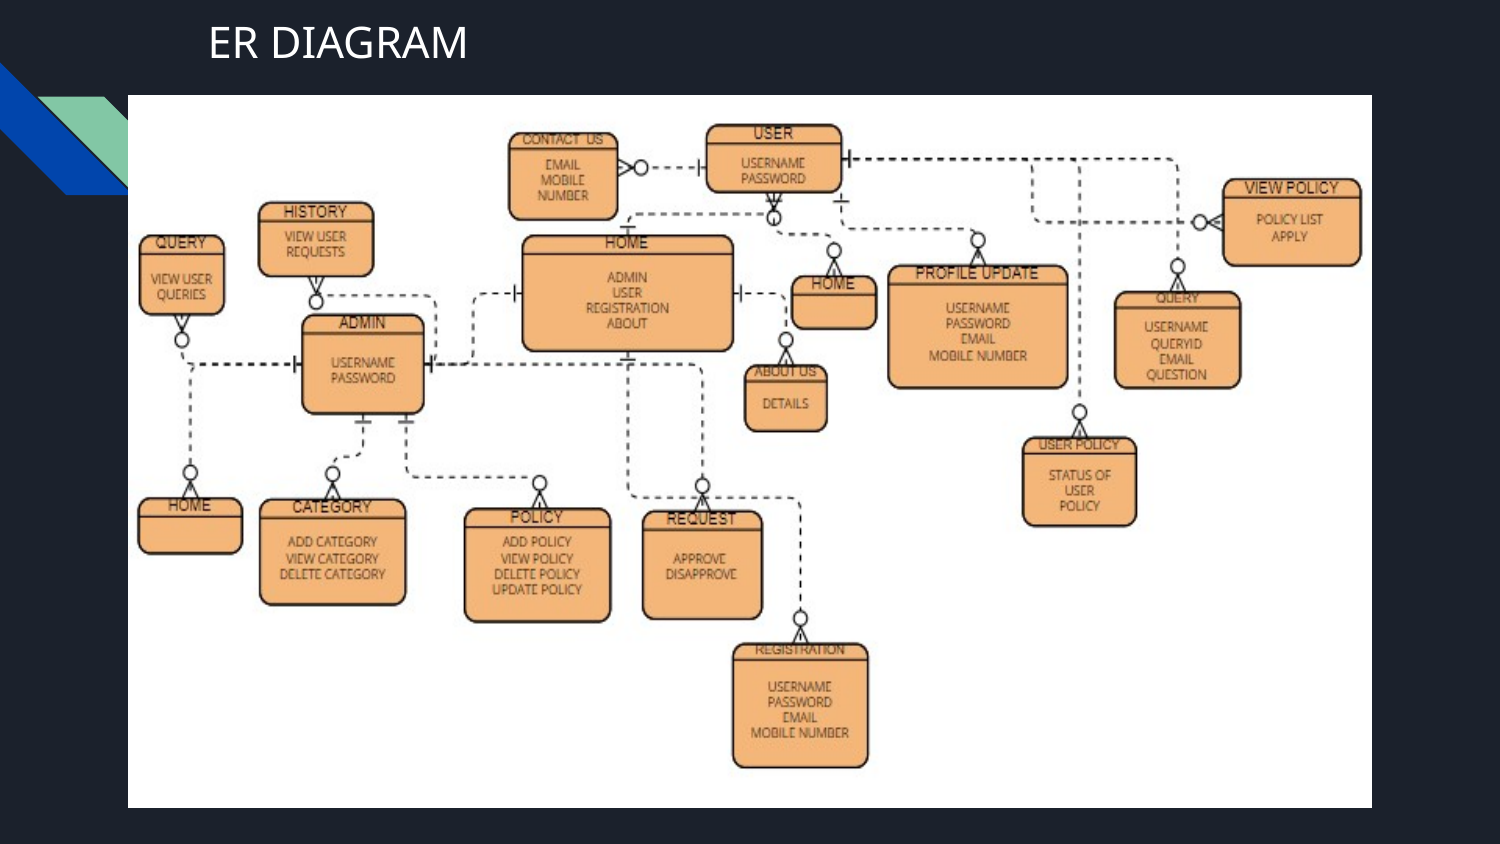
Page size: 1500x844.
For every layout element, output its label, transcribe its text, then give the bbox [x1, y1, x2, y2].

title ER DIAGRAM [192, 0, 1348, 83]
picture [127, 95, 1373, 808]
